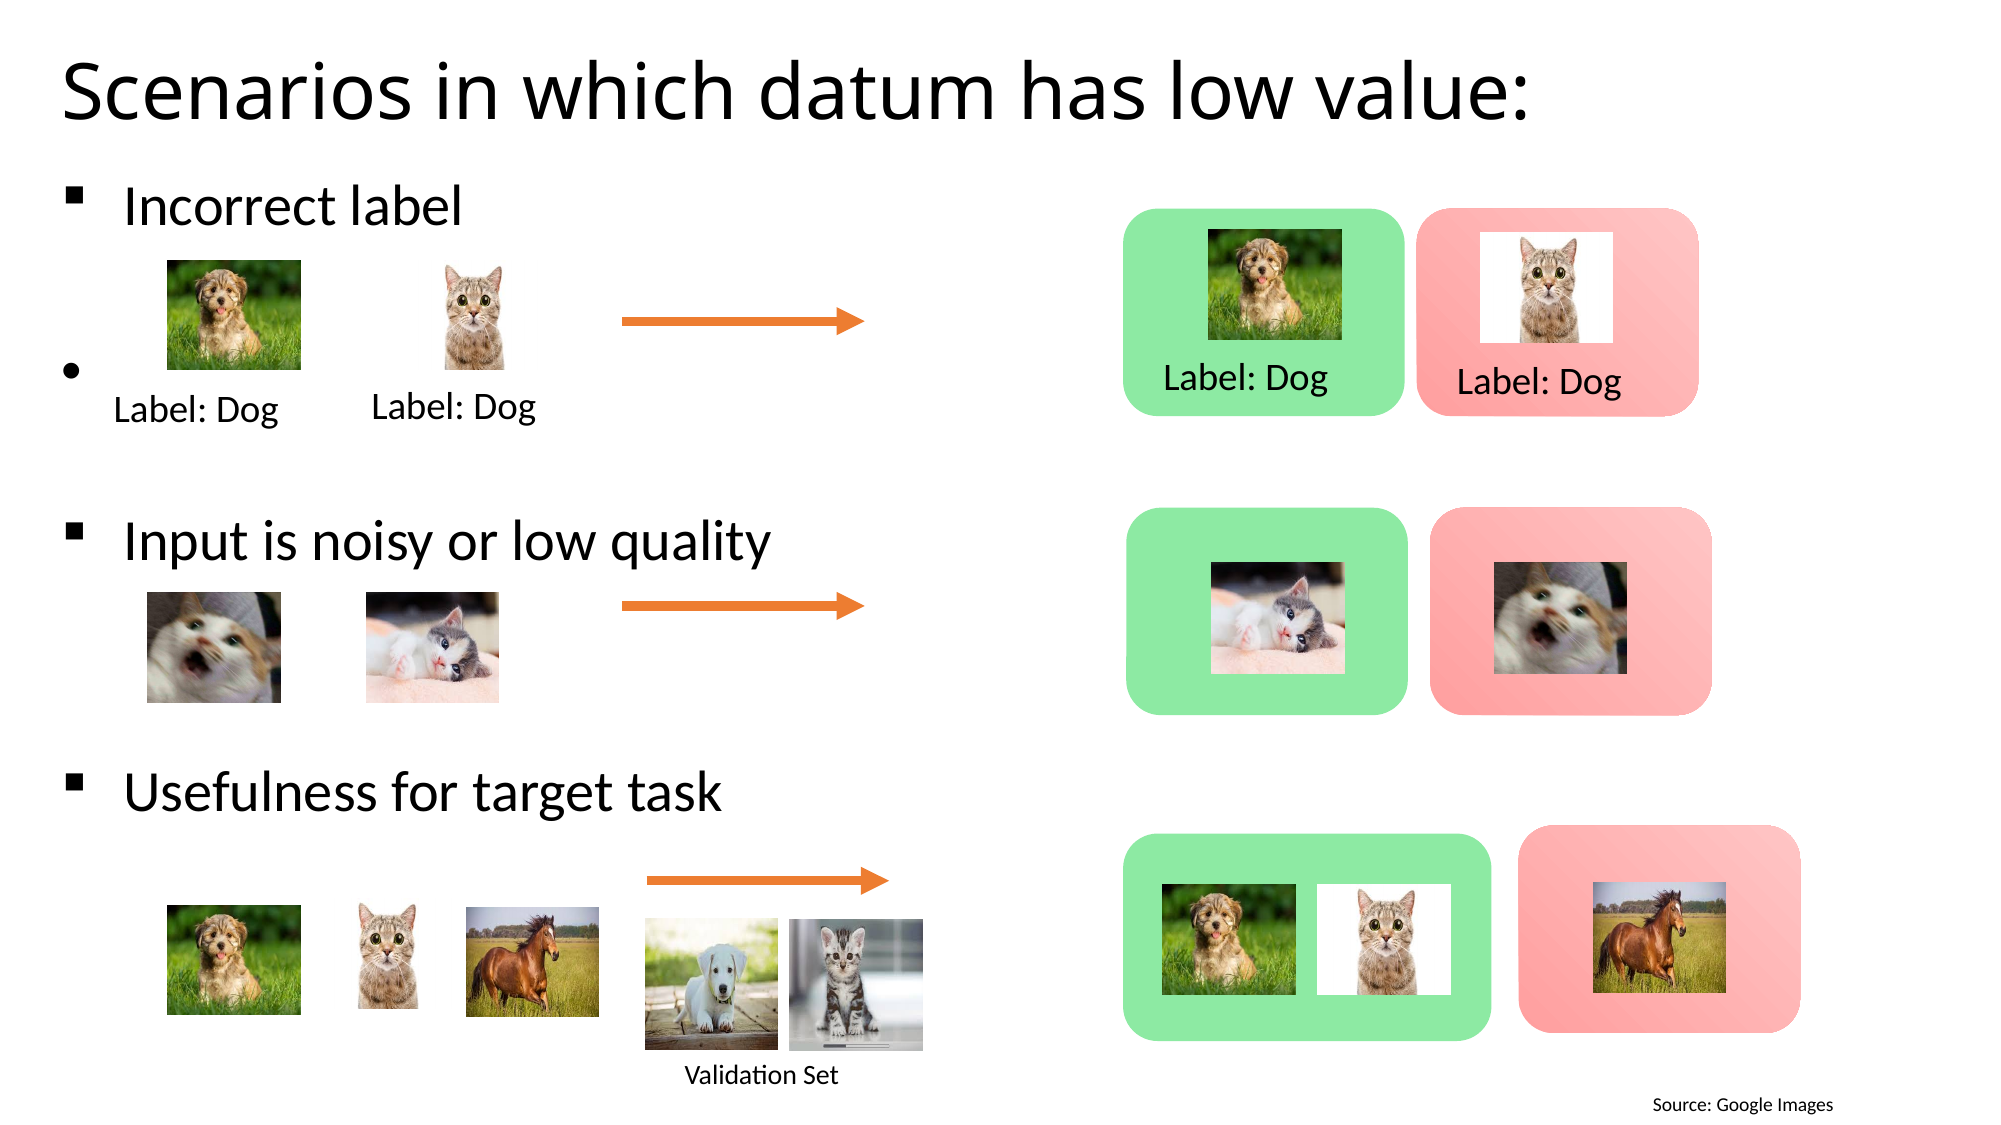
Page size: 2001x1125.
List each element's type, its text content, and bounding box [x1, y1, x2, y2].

picture [1317, 884, 1451, 995]
picture [1208, 229, 1342, 340]
picture [1480, 232, 1613, 343]
list Incorrect label Input is noisy or low quality Usefulness for target task [46, 167, 1878, 1084]
picture [1593, 882, 1726, 993]
picture [1211, 562, 1345, 674]
text_box Label: Dog [1148, 344, 1380, 406]
picture [318, 898, 452, 1009]
picture [405, 260, 539, 370]
picture [1494, 562, 1627, 674]
text_box Validation Set [669, 1049, 888, 1098]
title Scenarios in which datum has low value: [46, 43, 1656, 145]
picture [466, 907, 600, 1017]
picture [644, 918, 778, 1050]
picture [1162, 884, 1296, 995]
text_box Source: Google Images [1632, 1082, 2000, 1125]
picture [789, 919, 923, 1051]
text_box Label: Dog [356, 373, 588, 435]
picture [167, 905, 301, 1015]
text_box Label: Dog [99, 376, 330, 438]
text_box Label: Dog [1442, 348, 1673, 410]
picture [366, 592, 499, 703]
picture [147, 592, 281, 703]
picture [167, 260, 301, 370]
